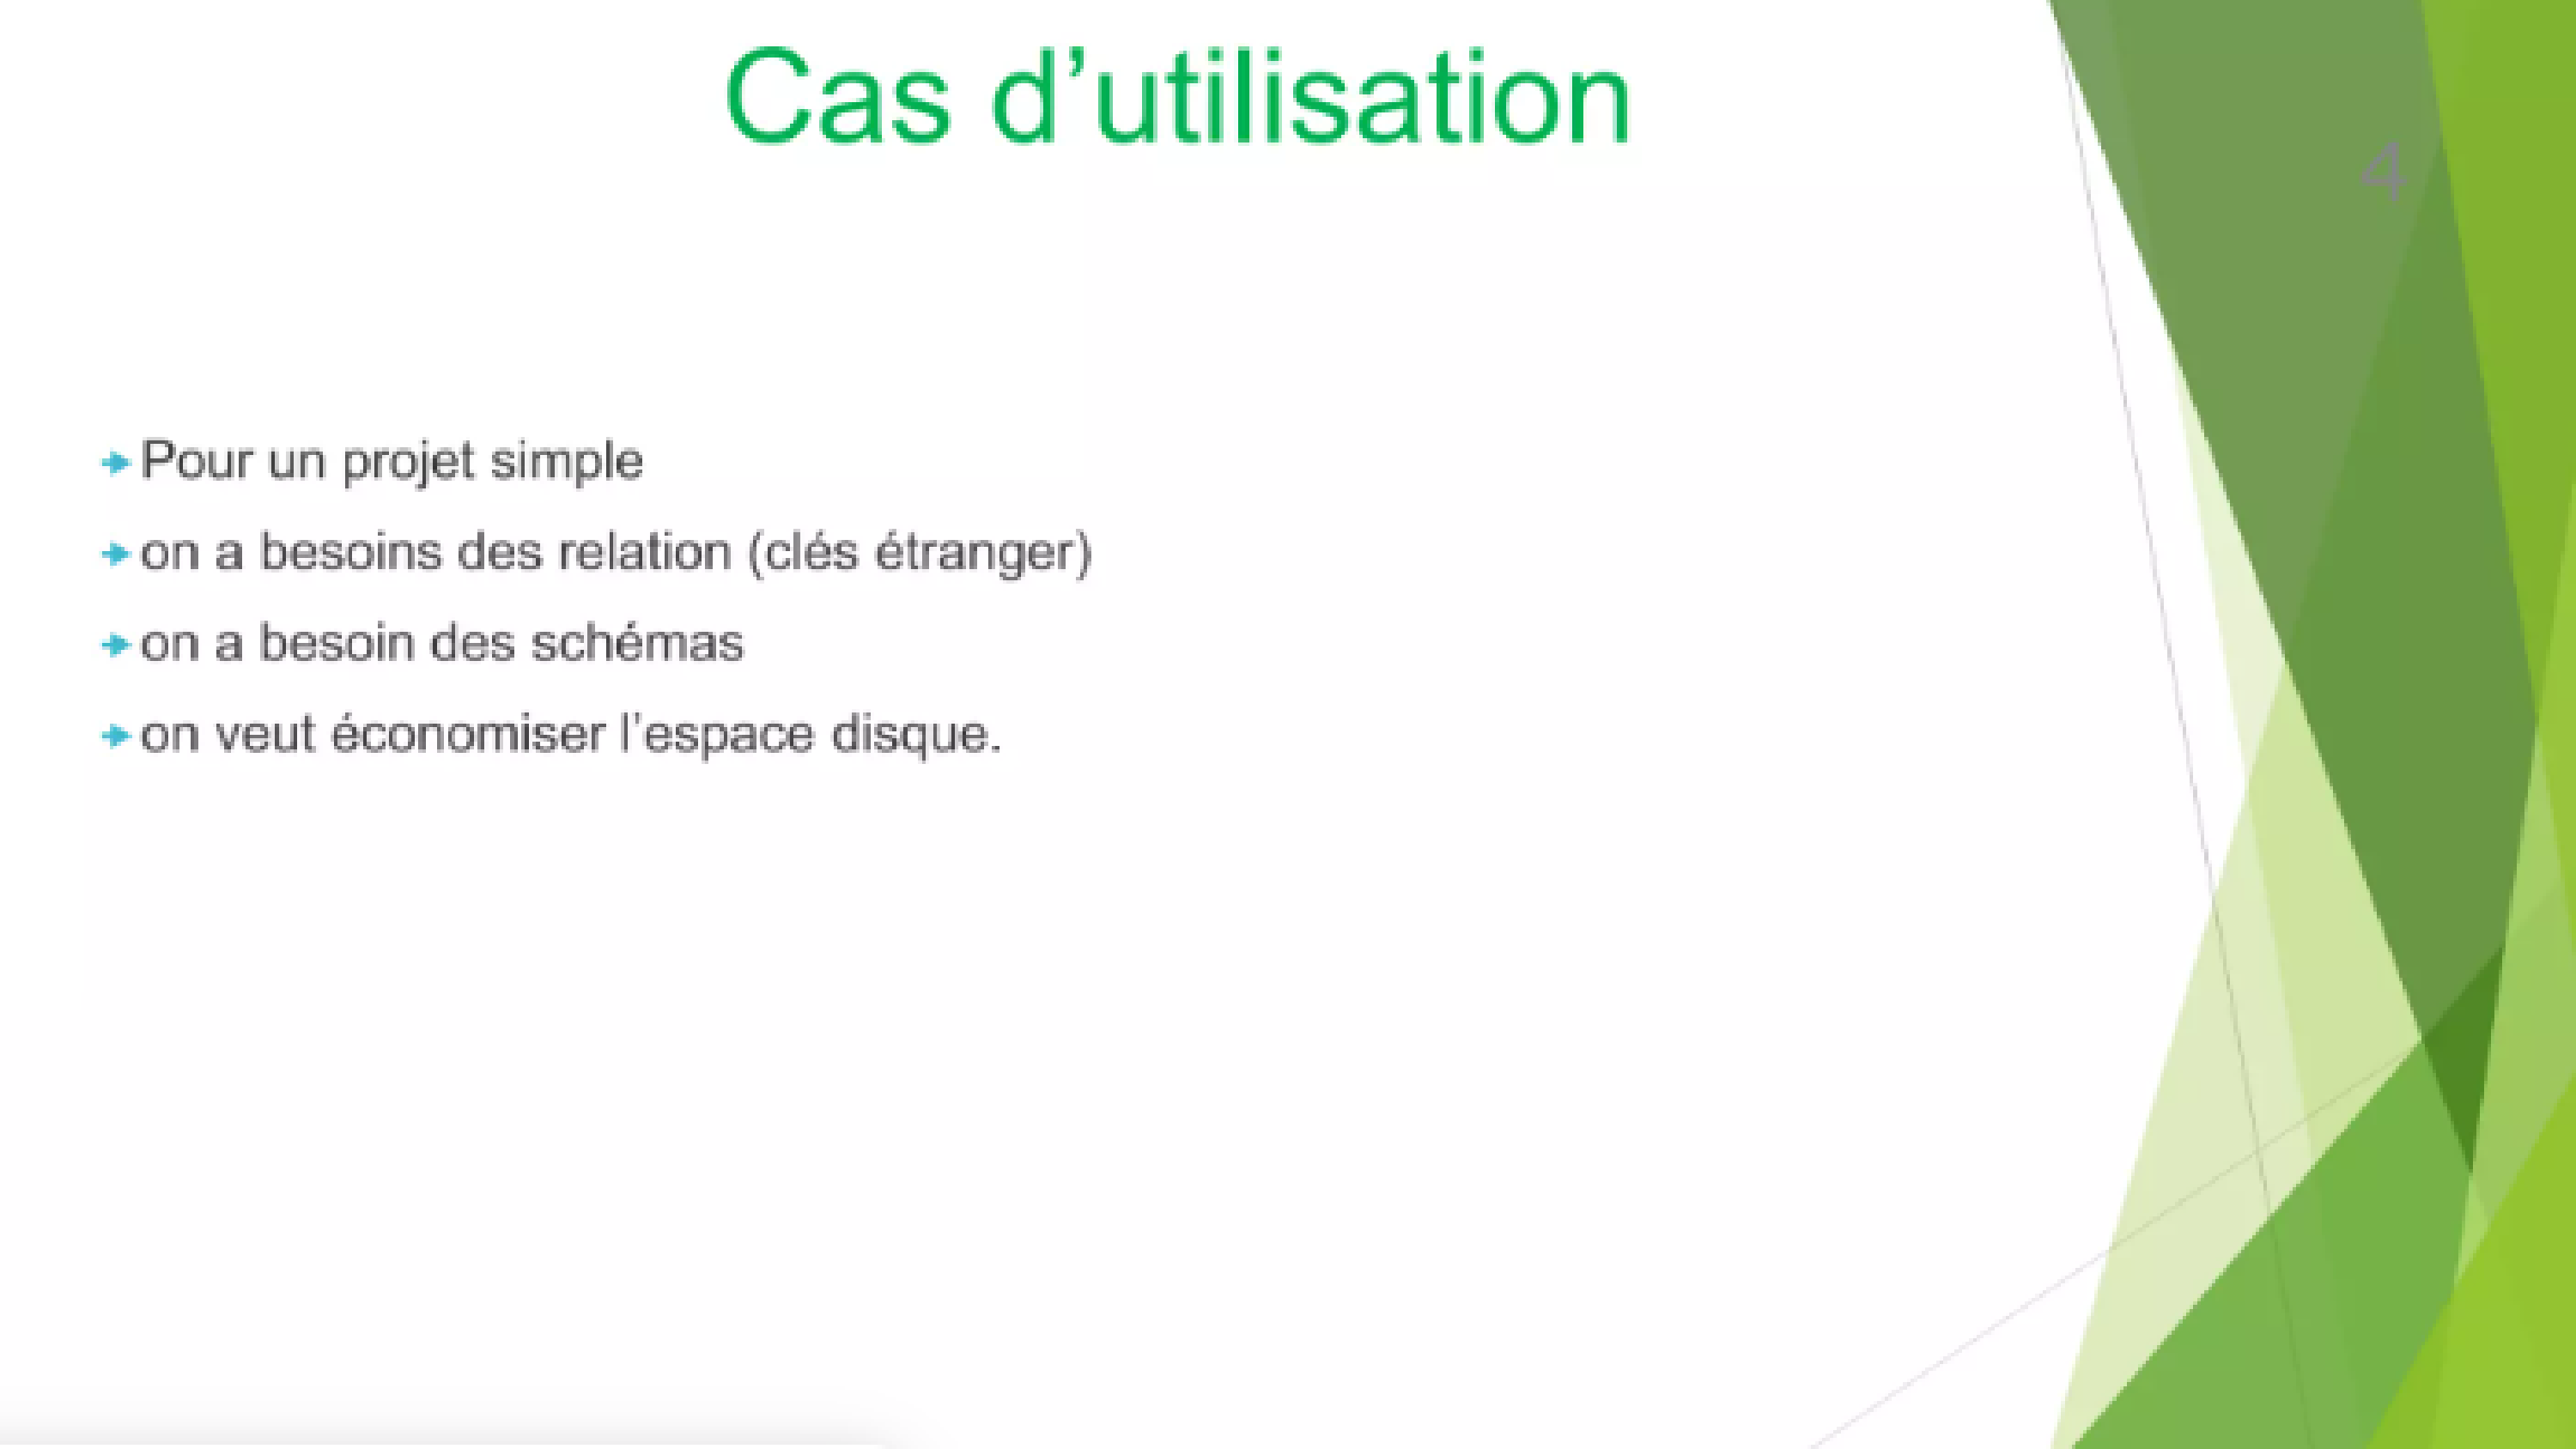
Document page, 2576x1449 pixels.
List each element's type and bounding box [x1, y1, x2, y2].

text_box [0, 0, 2576, 1449]
